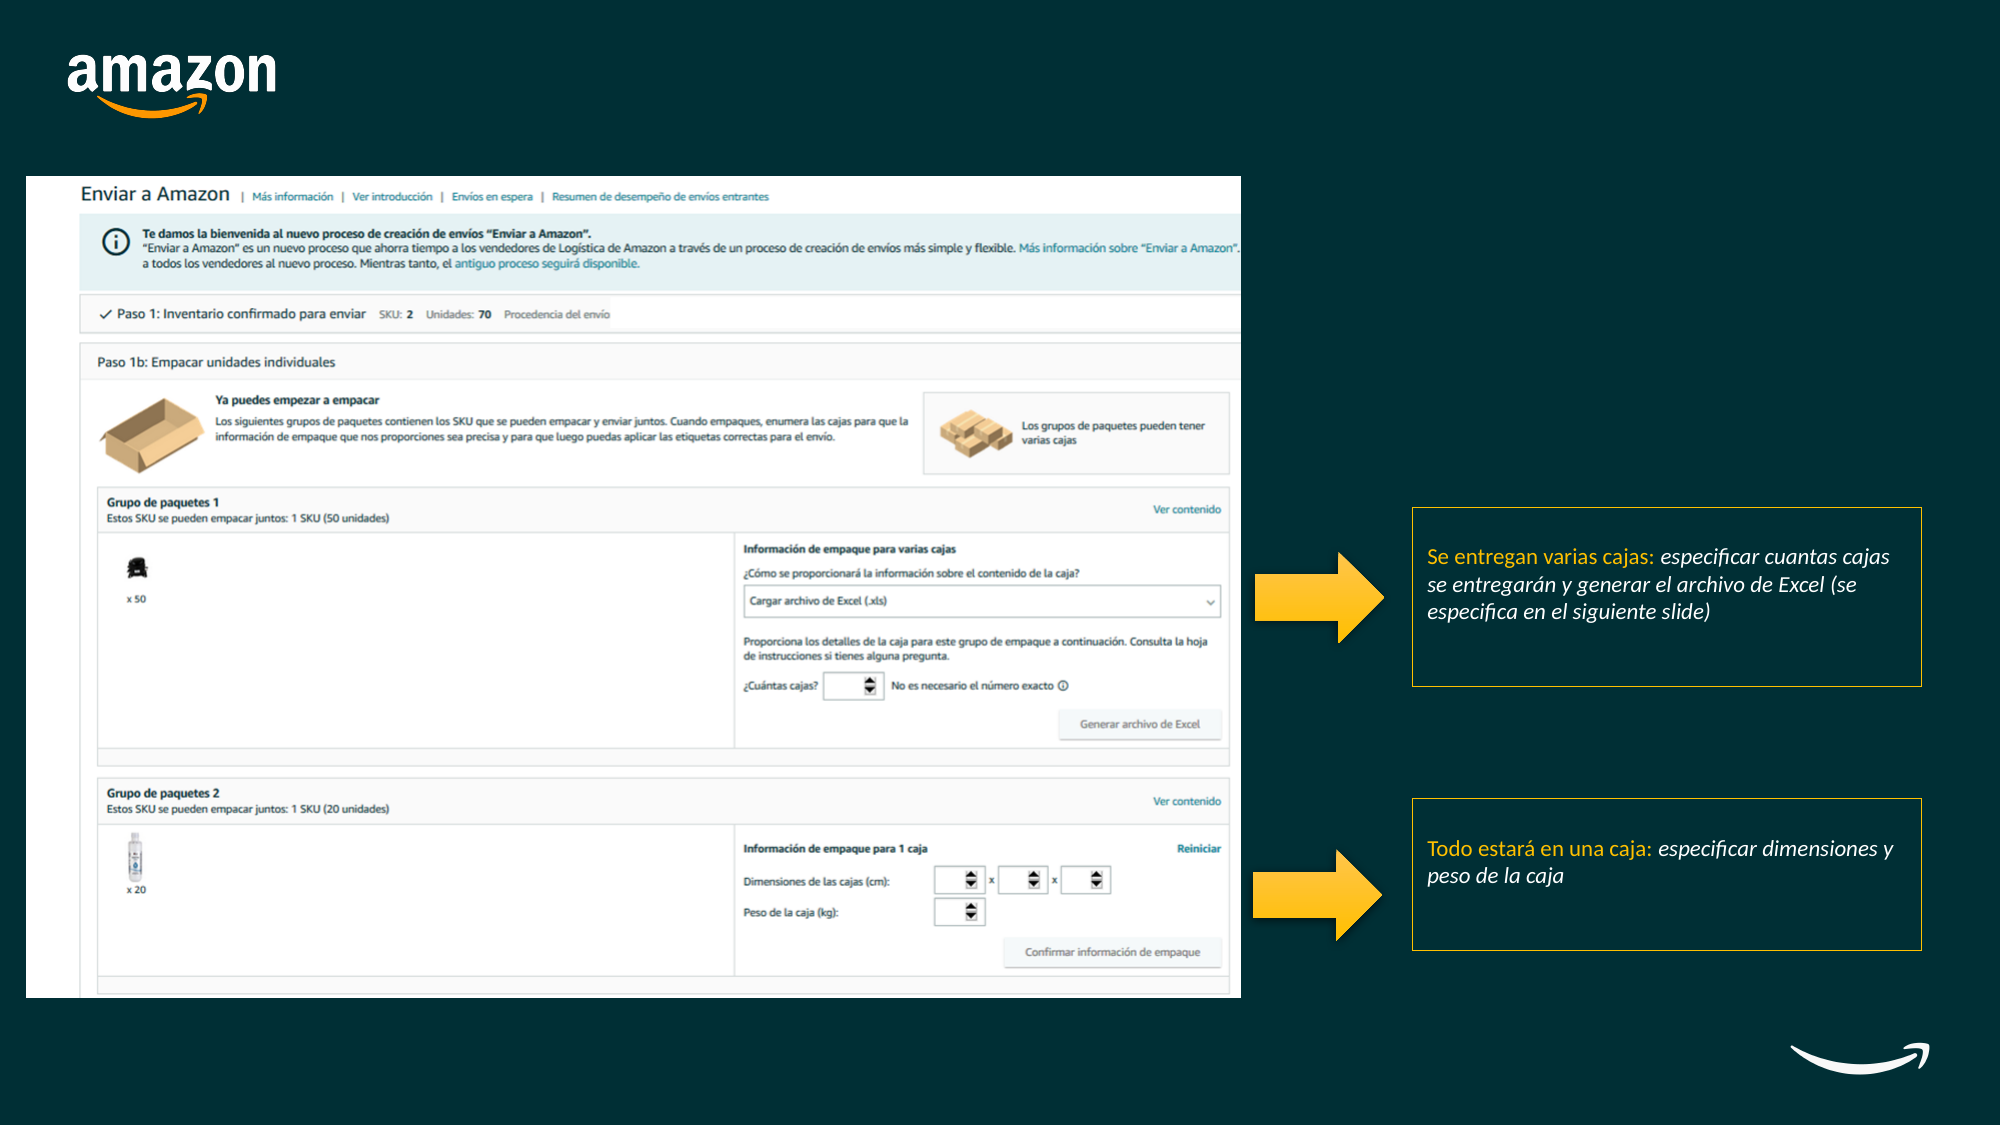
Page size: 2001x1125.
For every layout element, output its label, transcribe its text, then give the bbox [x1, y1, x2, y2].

text_box [1254, 551, 1384, 643]
text_box Se entregan varias cajas: especificar cuantas cajas se entregarán y generar el archivo de Excel (se especifica en el siguiente slide) [1412, 507, 1922, 687]
picture [67, 54, 276, 119]
text_box Todo estará en una caja: especificar dimensiones y peso de la caja [1412, 798, 1922, 951]
text_box [1252, 849, 1383, 941]
picture [26, 176, 1241, 998]
picture [1785, 1040, 1935, 1078]
